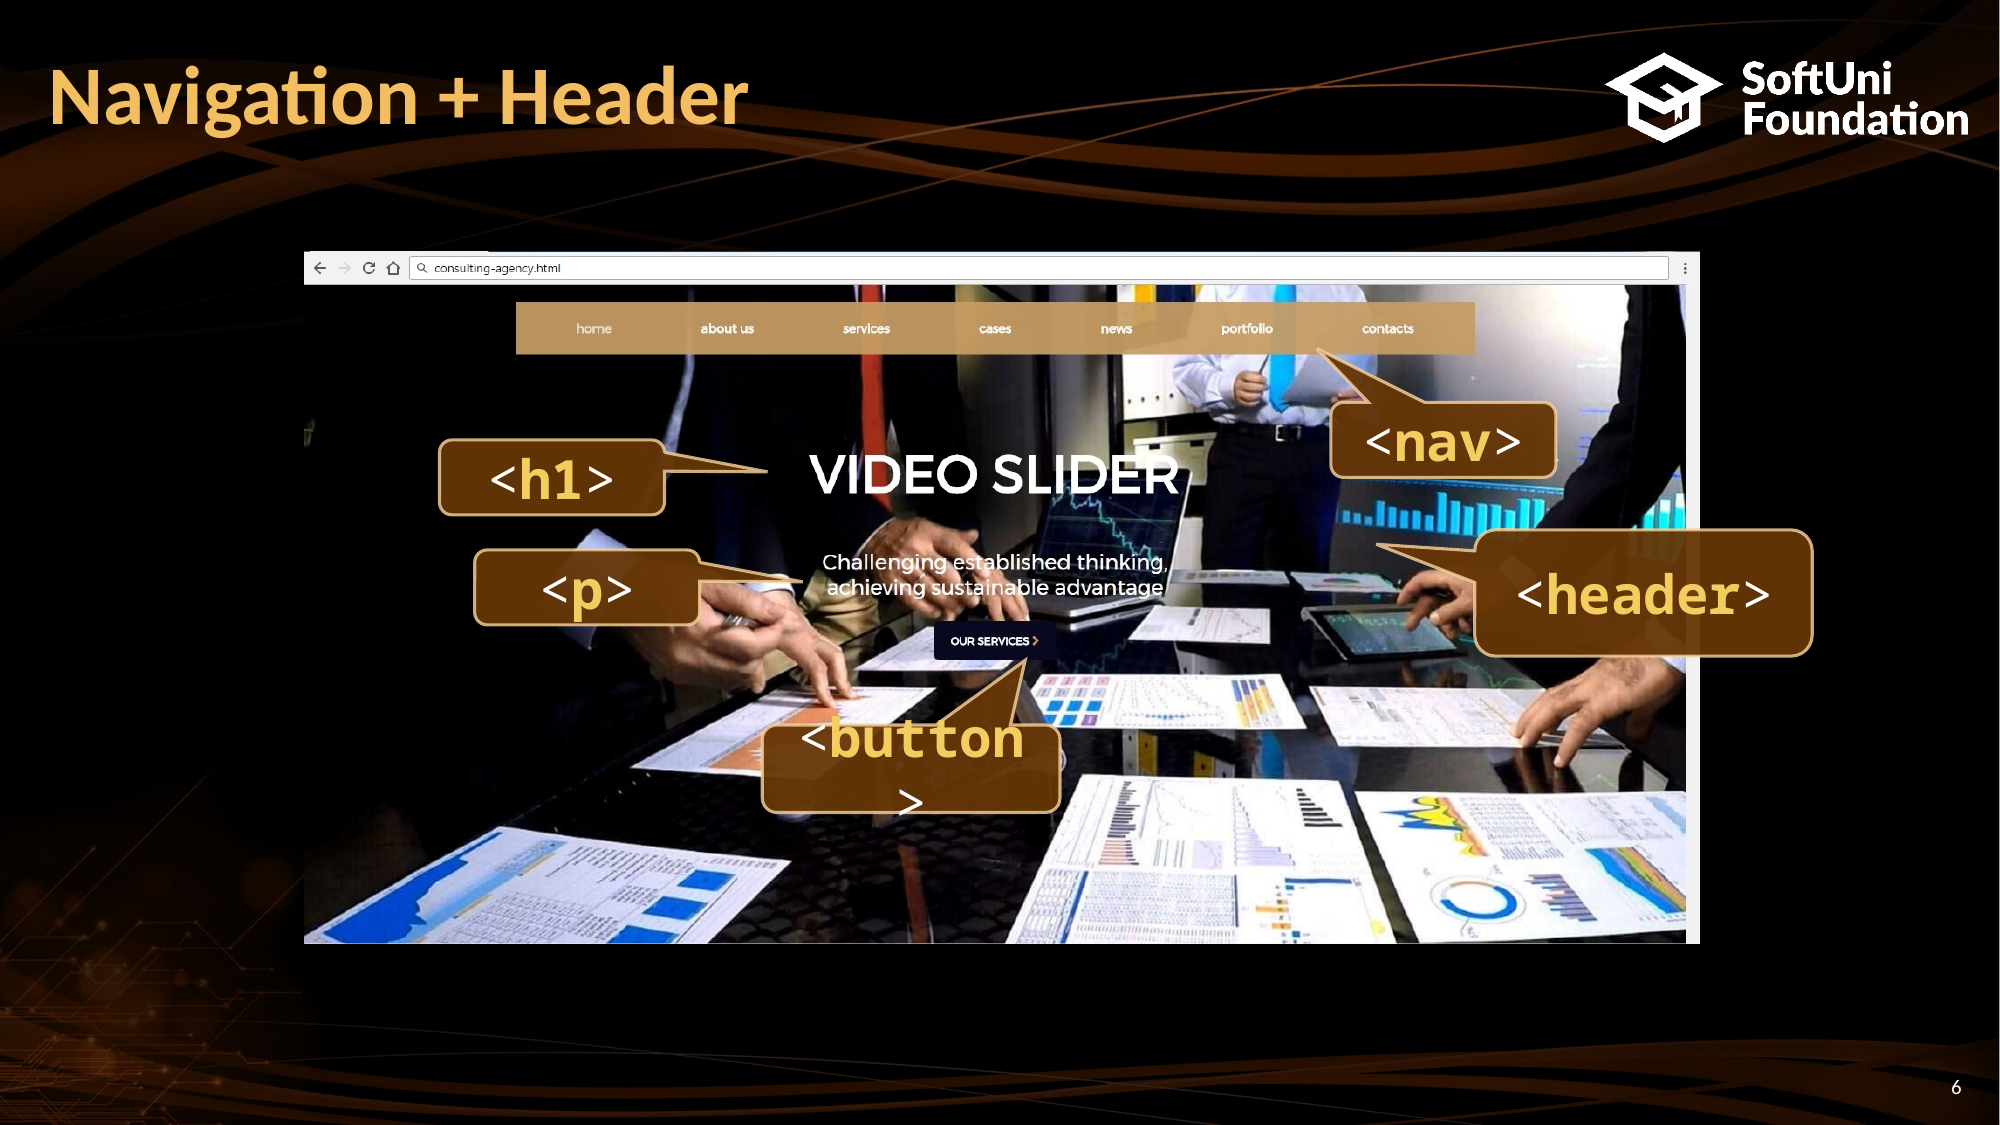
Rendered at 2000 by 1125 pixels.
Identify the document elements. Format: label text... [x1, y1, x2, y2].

slide_number 6 [1897, 1070, 1968, 1103]
title Navigation + Header [30, 6, 1602, 189]
picture [0, 0, 2000, 1125]
text_box <header> [1700, 528, 1814, 658]
